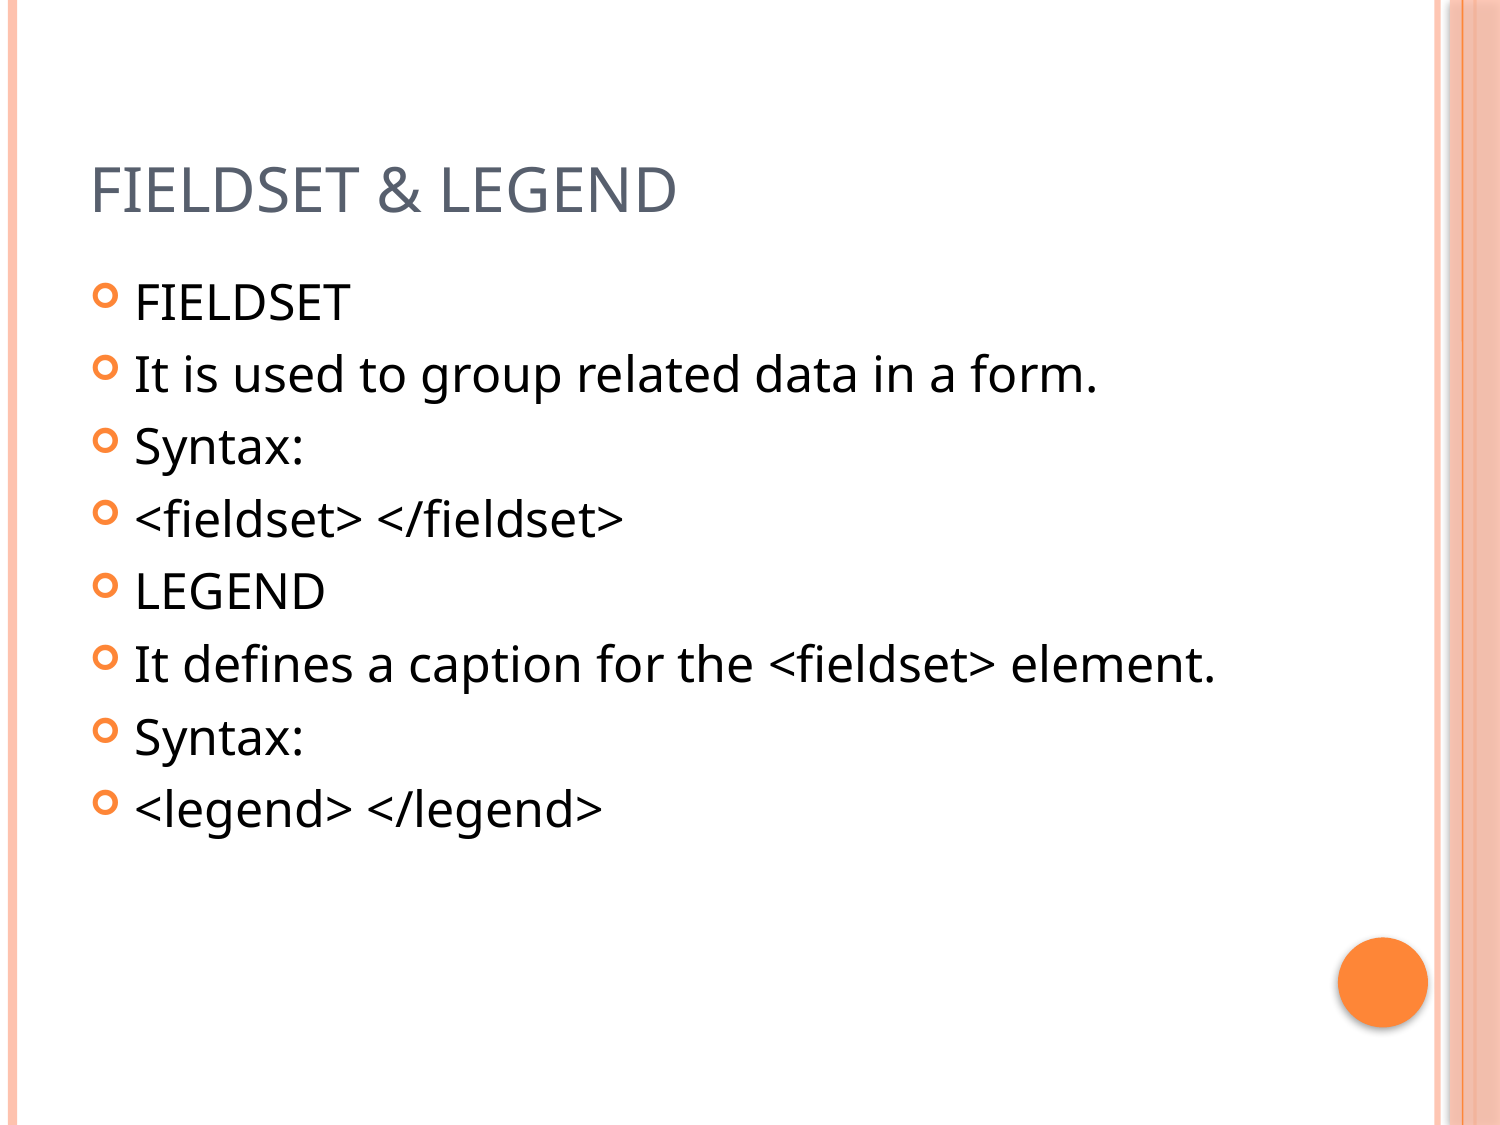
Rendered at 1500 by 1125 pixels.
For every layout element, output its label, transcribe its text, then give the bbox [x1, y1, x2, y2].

title Fieldset & legend [75, 45, 1300, 233]
list FIELDSET It is used to group related data in a form. Syntax: <fieldset> </fieldset> LEGEND It defines a caption for the <fieldset> element. Syntax: <legend> </legend> [75, 262, 1300, 1062]
